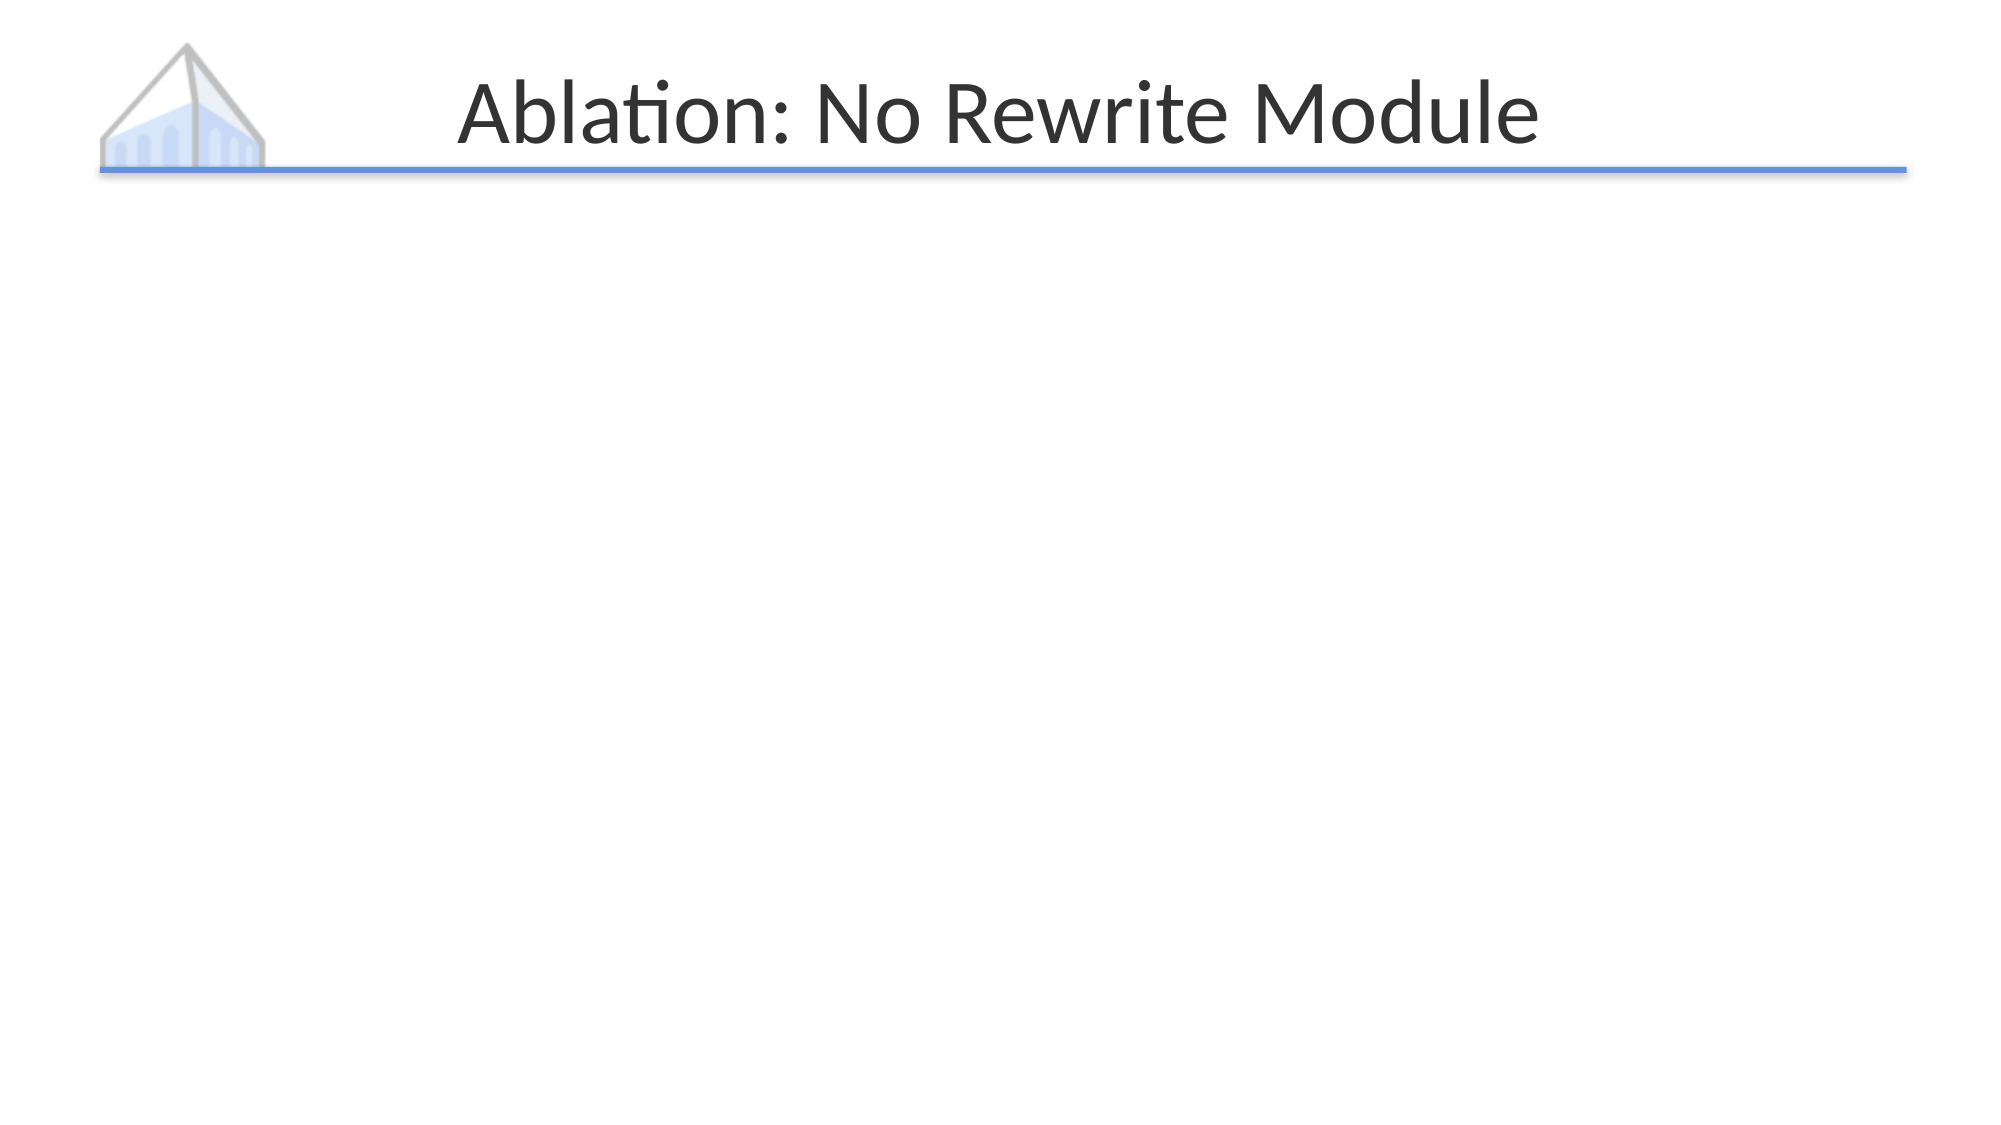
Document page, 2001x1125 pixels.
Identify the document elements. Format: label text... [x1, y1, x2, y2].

title Ablation: No Rewrite Module [0, 23, 2000, 190]
